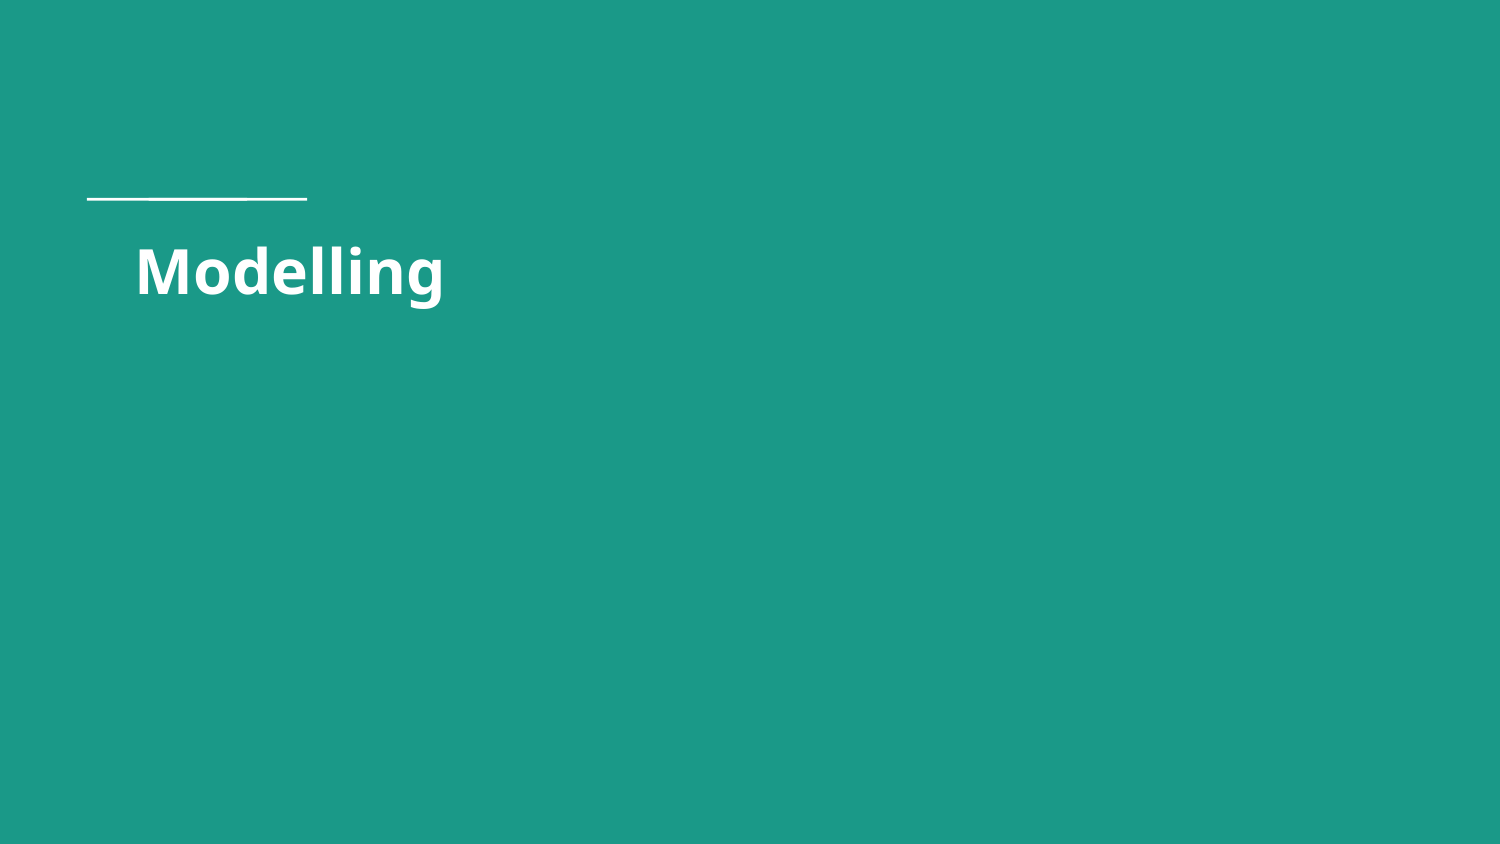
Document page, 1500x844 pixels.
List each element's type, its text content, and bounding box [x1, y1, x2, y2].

title Modelling [119, 216, 1381, 466]
